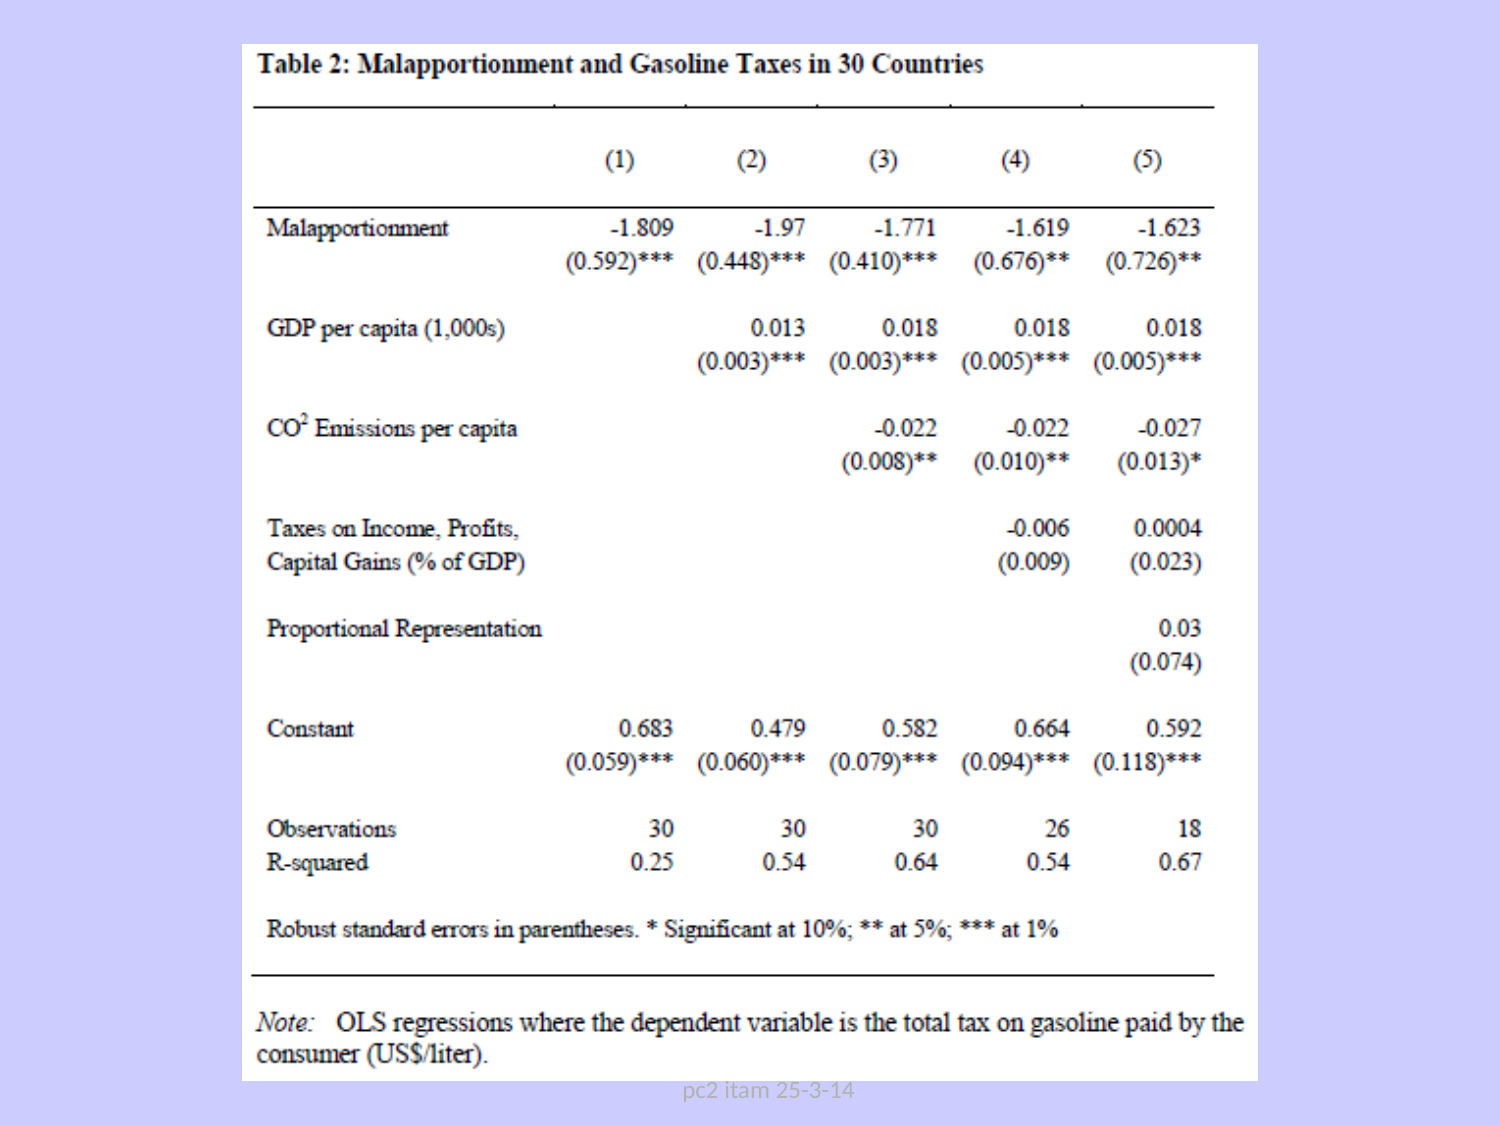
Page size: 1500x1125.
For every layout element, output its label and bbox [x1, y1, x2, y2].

picture [241, 44, 1258, 1081]
